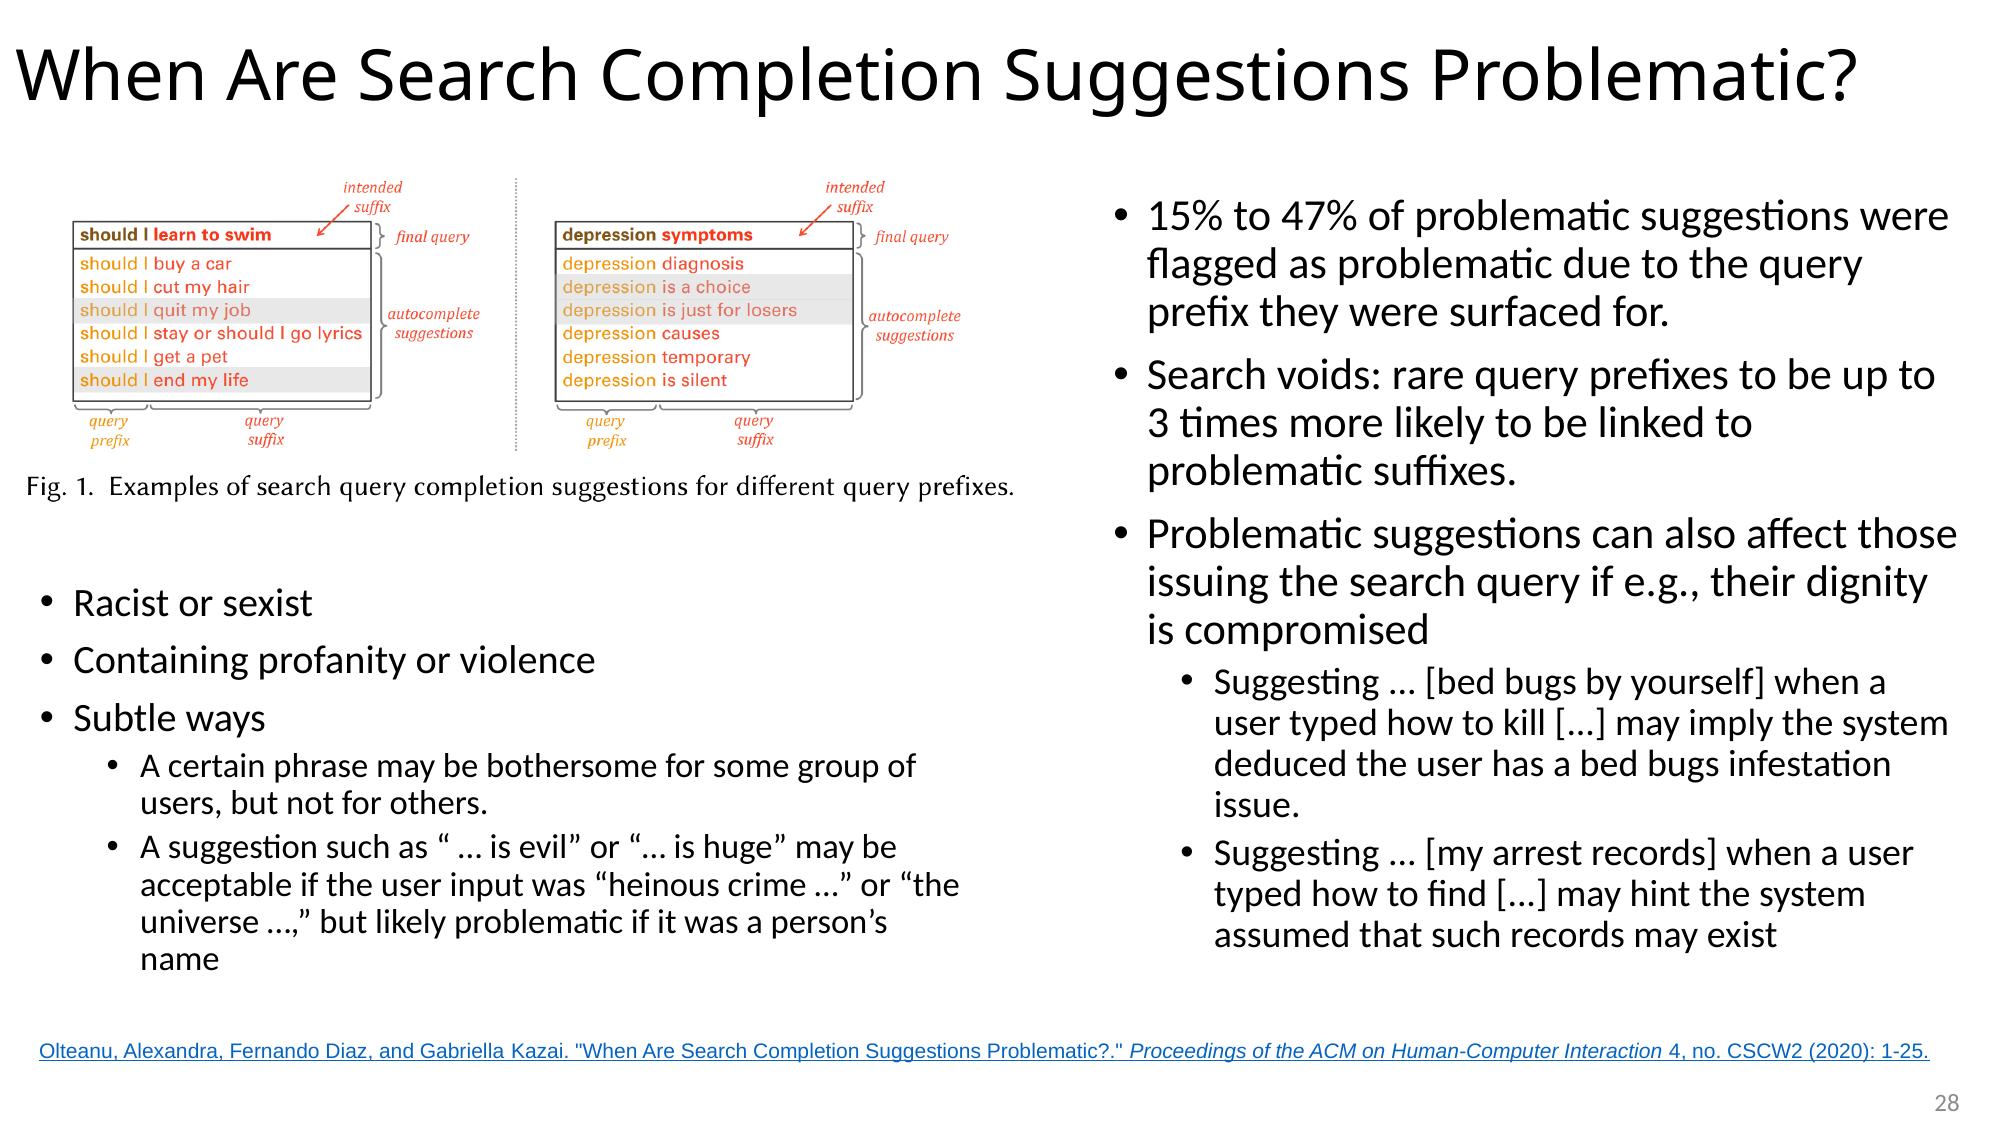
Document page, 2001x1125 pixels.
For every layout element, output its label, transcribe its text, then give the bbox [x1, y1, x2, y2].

list Racist or sexist Containing profanity or violence Subtle ways A certain phrase may be bothersome for some group of users, but not for others. A suggestion such as “ … is evil” or “… is huge” may be acceptable if the user input was “heinous crime …” or “the universe …,” but likely problematic if it was a person’s name [24, 574, 978, 986]
list 15% to 47% of problematic suggestions were flagged as problematic due to the query prefix they were surfaced for. Search voids: rare query prefixes to be up to 3 times more likely to be linked to problematic suffixes. Problematic suggestions can also affect those issuing the search query if e.g., their dignity is compromised Suggesting ... [bed bugs by yourself] when a user typed how to kill [...] may imply the system deduced the user has a bed bugs infestation issue. Suggesting ... [my arrest records] when a user typed how to find [...] may hint the system assumed that such records may exist [1098, 185, 1975, 973]
slide_number 28 [1412, 1071, 1975, 1125]
title When Are Search Completion Suggestions Problematic? [0, 0, 2000, 157]
picture [22, 173, 1023, 510]
list Olteanu, Alexandra, Fernando Diaz, and Gabriella Kazai. "When Are Search Completion Suggestions Problematic?." Proceedings of the ACM on Human-Computer Interaction 4, no. CSCW2 (2020): 1-25. [24, 1032, 1975, 1072]
